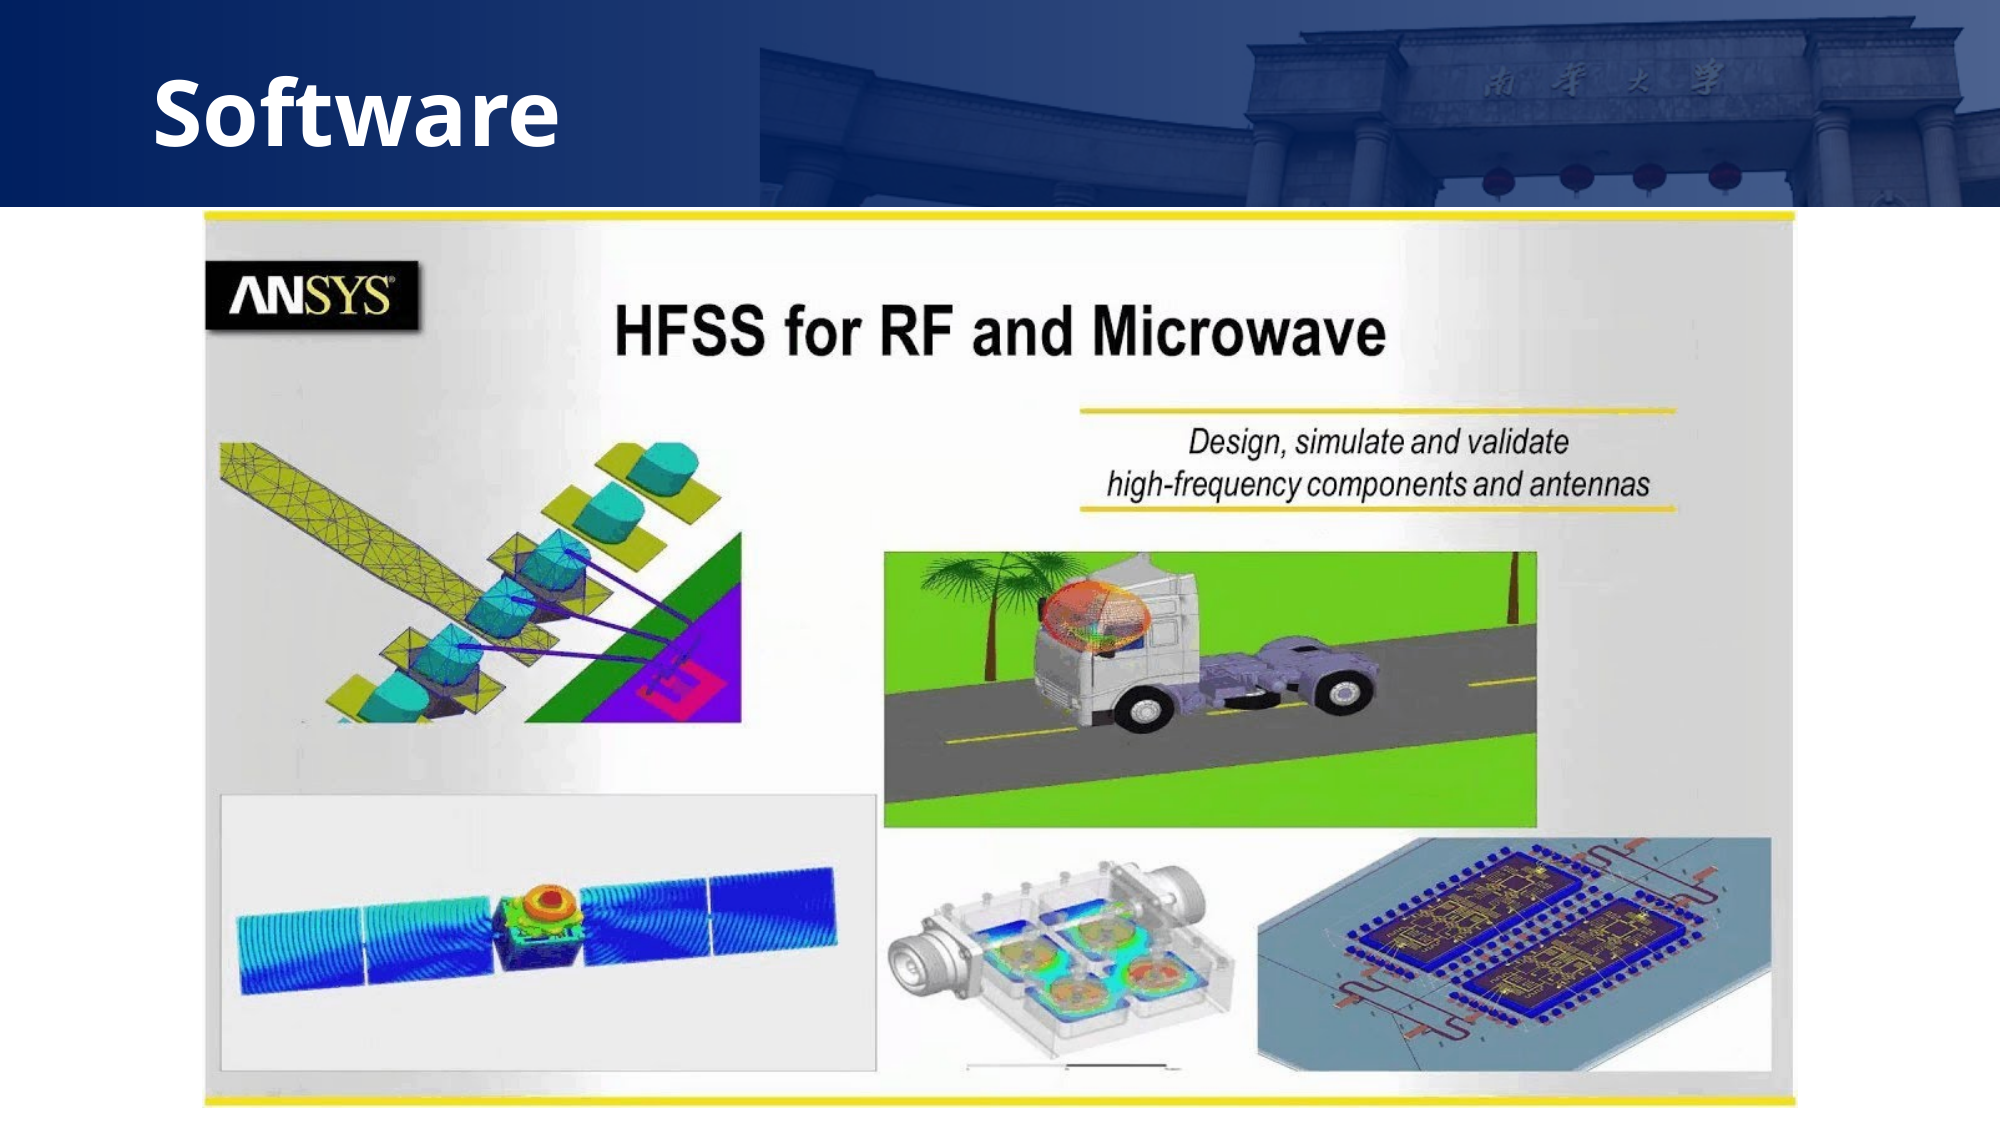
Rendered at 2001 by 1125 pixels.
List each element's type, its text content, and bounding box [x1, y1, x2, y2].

picture [202, 210, 1798, 1108]
text_box Software [137, 59, 2000, 278]
